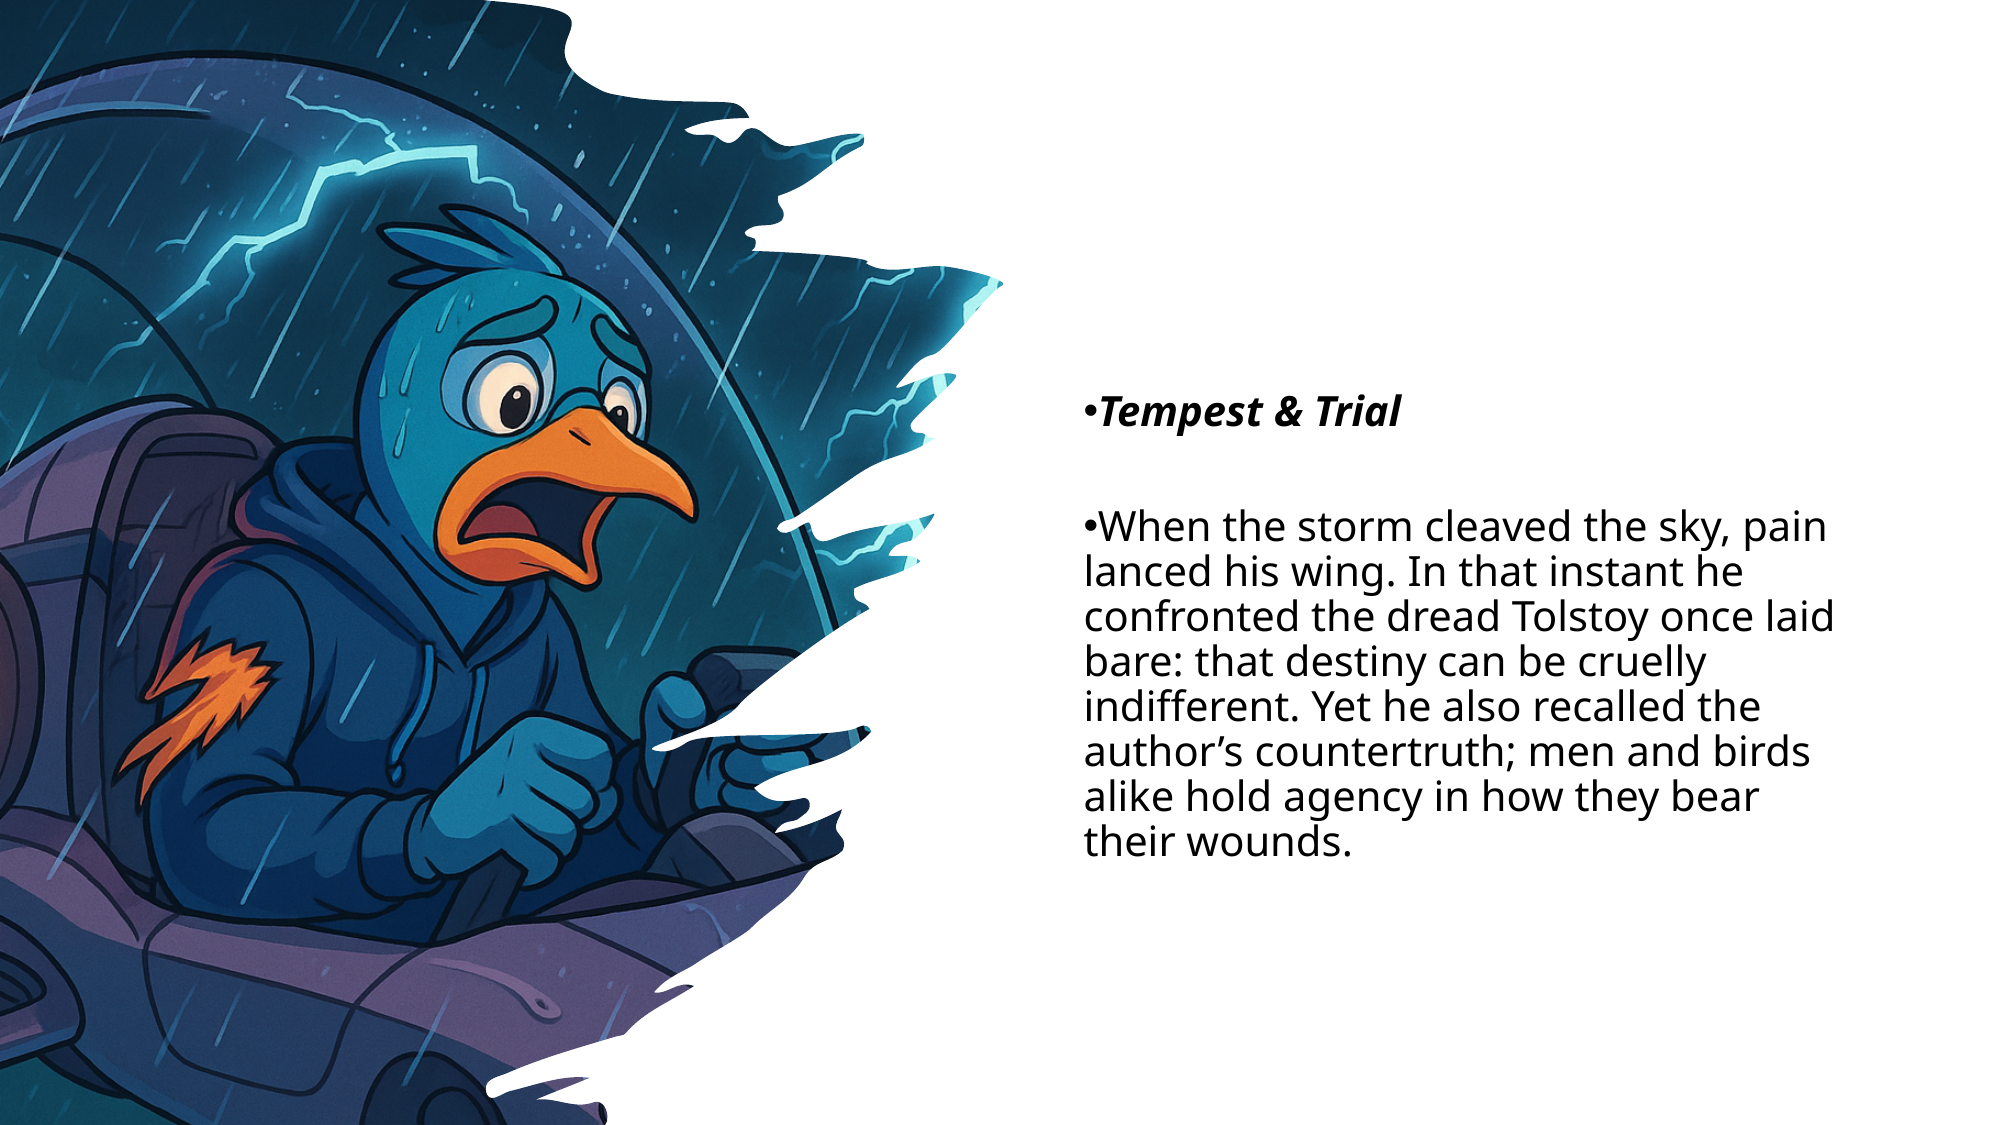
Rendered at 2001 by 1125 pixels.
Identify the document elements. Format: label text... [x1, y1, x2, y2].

text_box [1004, 0, 2000, 1125]
text_box Tempest & Trial When the storm cleaved the sky, pain lanced his wing. In that instant he confronted the dread Tolstoy once laid bare: that destiny can be cruelly indifferent. Yet he also recalled the author’s countertruth; men and birds alike hold agency in how they bear their wounds. [1068, 382, 1863, 1014]
picture [0, 0, 1004, 1125]
